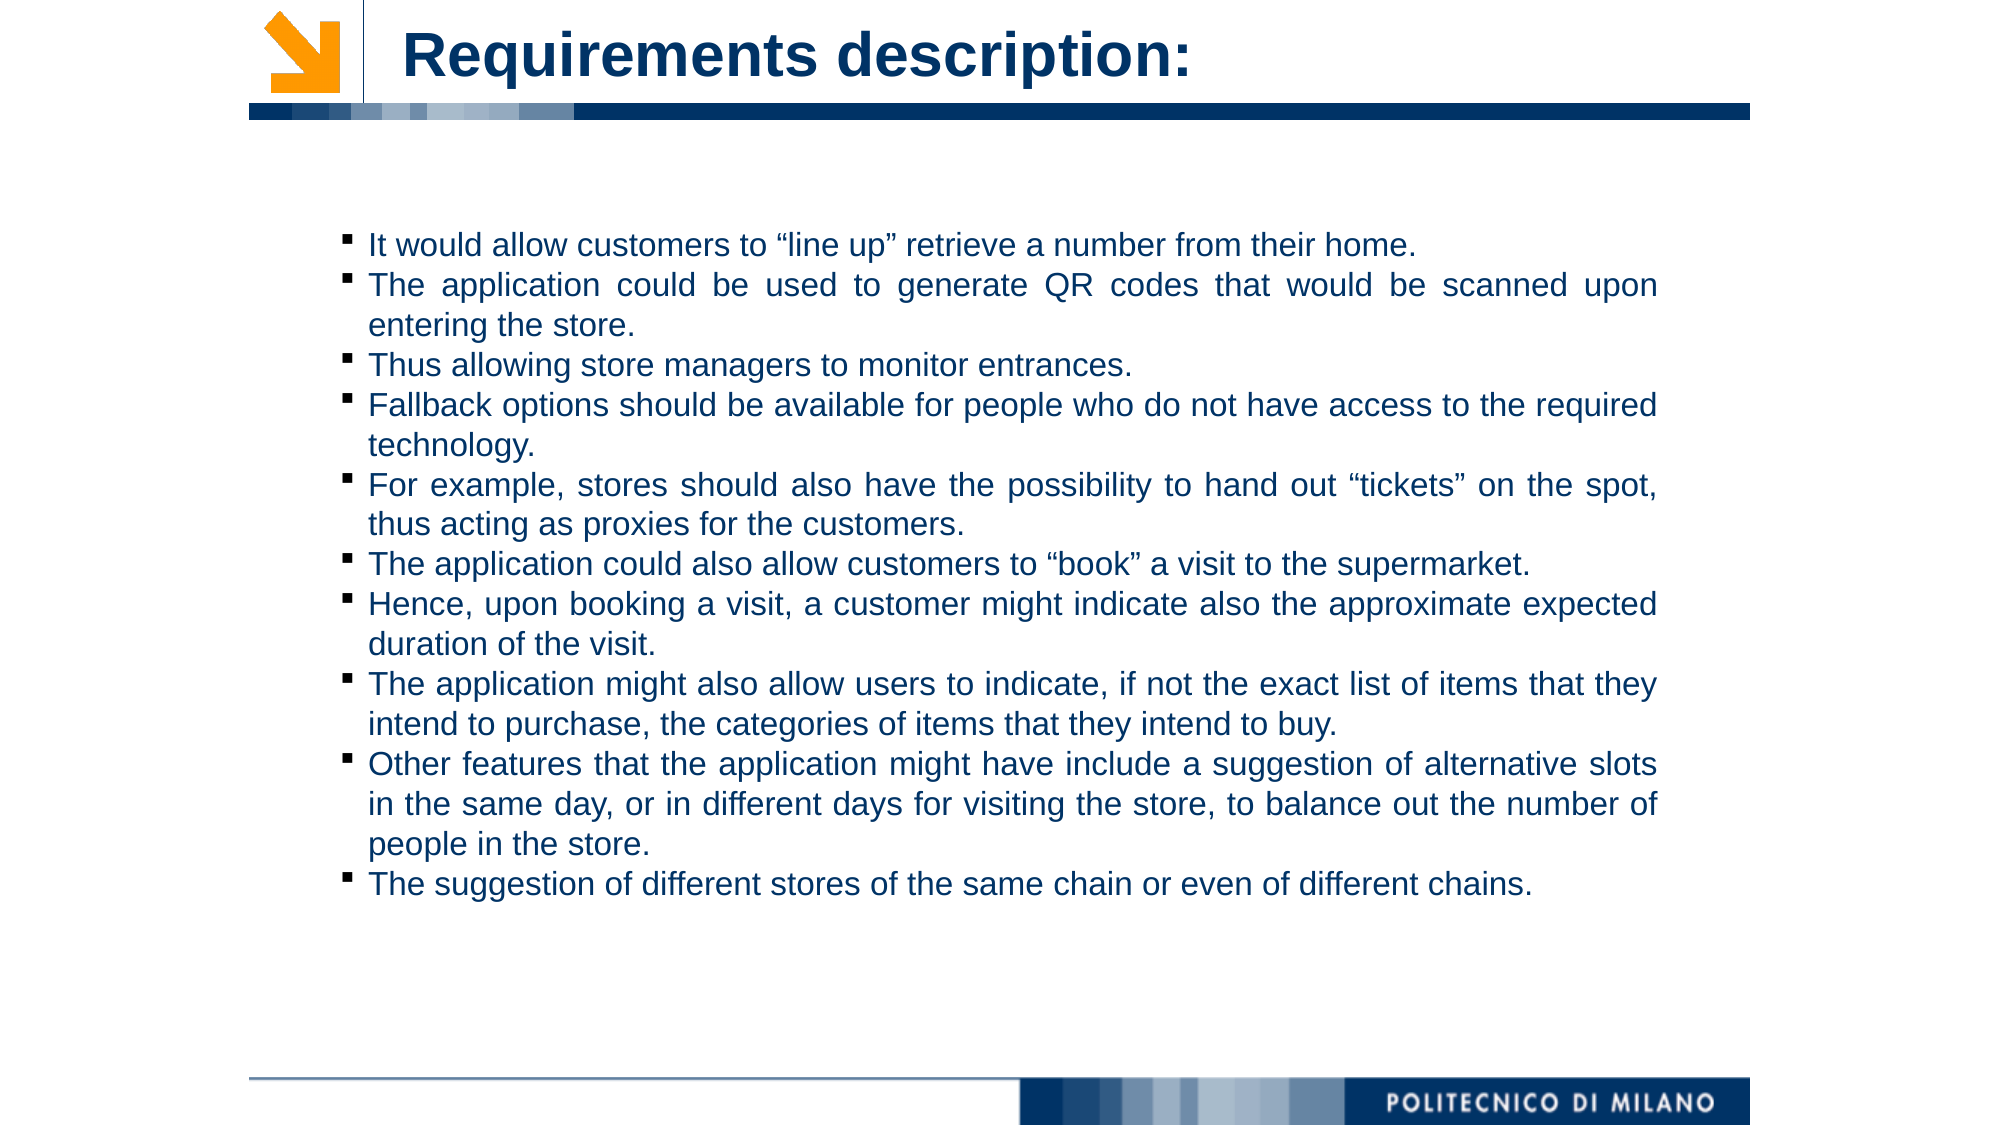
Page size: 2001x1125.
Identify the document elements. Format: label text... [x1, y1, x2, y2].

picture [263, 10, 340, 93]
list It would allow customers to “line up” retrieve a number from their home. The application could be used to generate QR codes that would be scanned upon entering the store. Thus allowing store managers to monitor entrances. Fallback options should be available for people who do not have access to the required technology. For example, stores should also have the possibility to hand out “tickets” on the spot, thus acting as proxies for the customers. The application could also allow customers to “book” a visit to the supermarket. Hence, upon booking a visit, a customer might indicate also the approximate expected duration of the visit. The application might also allow users to indicate, if not the exact list of items that they intend to purchase, the categories of items that they intend to buy. Other features that the application might have include a suggestion of alternative slots in the same day, or in different days for visiting the store, to balance out the number of people in the store. The suggestion of different stores of the same chain or even of different chains. [324, 128, 1675, 1000]
text_box POLITECNICO DI MILANO [1362, 1071, 1790, 1125]
picture [249, 1077, 1751, 1125]
title Requirements description: [387, 21, 1723, 101]
picture [249, 103, 1751, 120]
